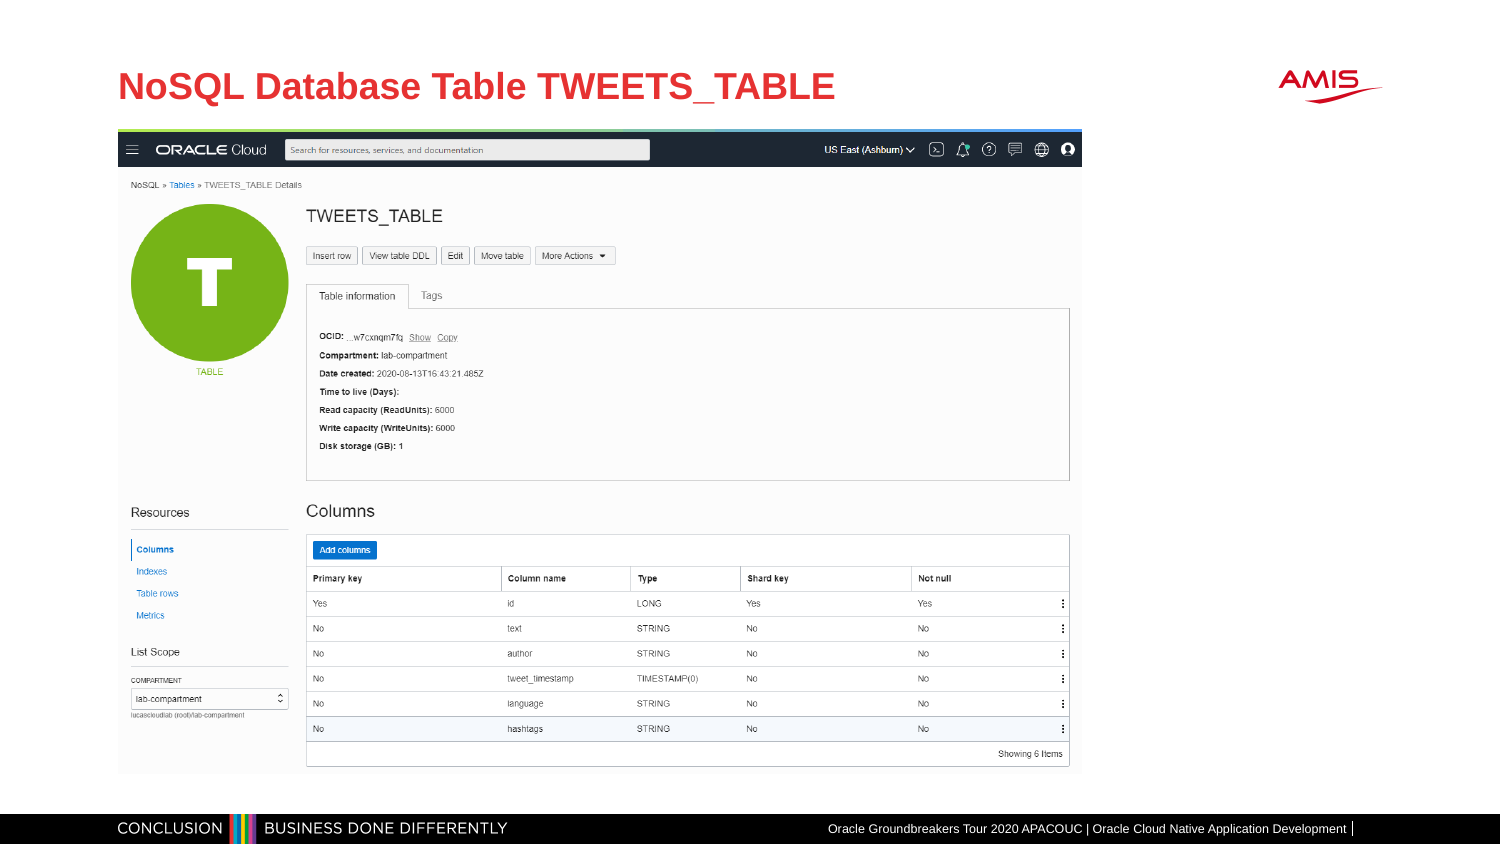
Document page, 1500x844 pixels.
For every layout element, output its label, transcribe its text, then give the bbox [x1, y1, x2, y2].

title NoSQL Database Table TWEETS_TABLE [118, 47, 1205, 130]
picture [0, 814, 236, 844]
footer Oracle Groundbreakers Tour 2020 APACOUC | Oracle Cloud Native Application Development [814, 820, 1347, 839]
picture [1205, 58, 1388, 106]
picture [239, 814, 1500, 844]
picture [118, 129, 1082, 774]
